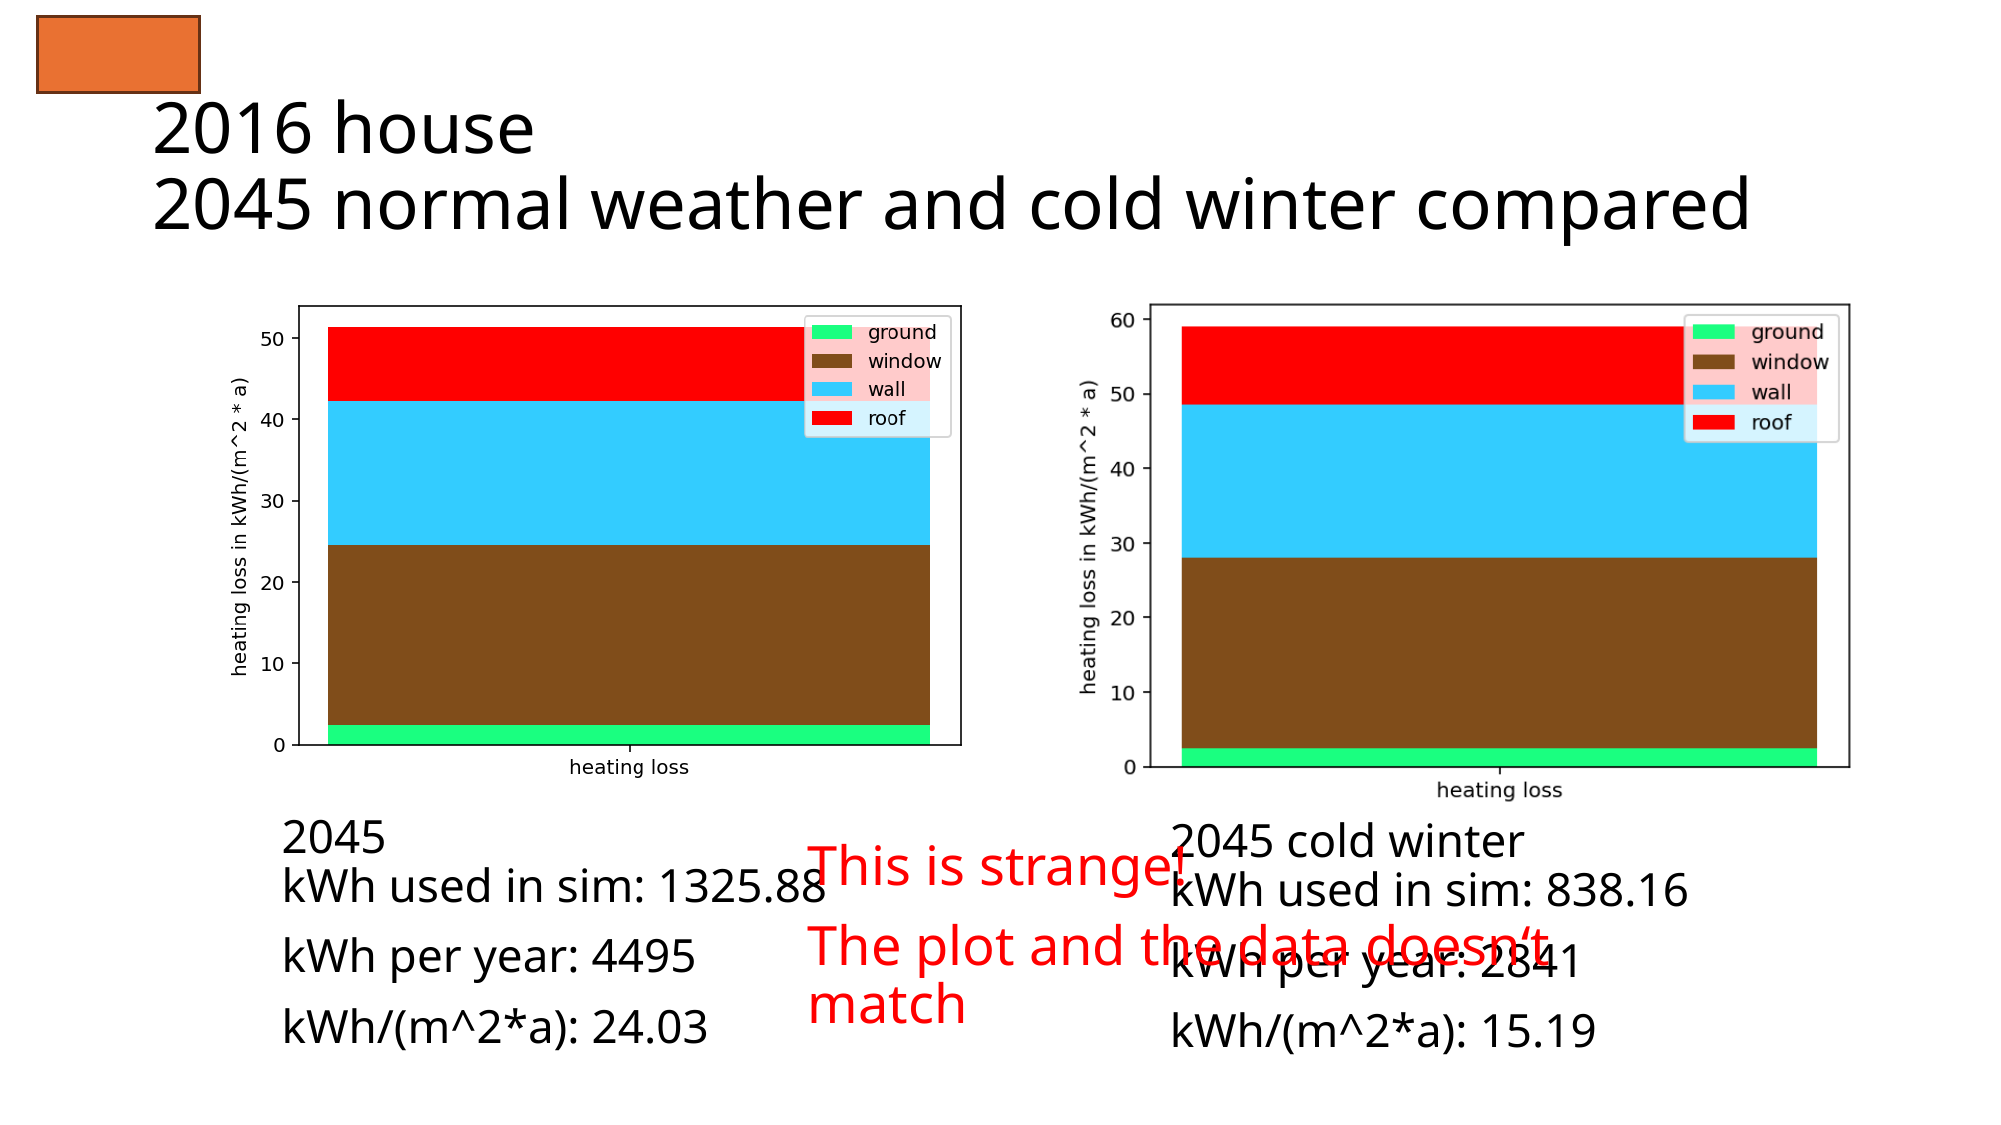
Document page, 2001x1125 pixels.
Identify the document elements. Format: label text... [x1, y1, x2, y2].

text_box [36, 15, 201, 94]
text_box This is strange! The plot and the data doesn‘t match [792, 831, 1637, 1113]
text_box 2045 kWh used in sim: 1325.88 kWh per year: 4495 kWh/(m^2*a): 24.03 [266, 806, 1111, 1087]
picture [217, 292, 973, 792]
text_box 2045 cold winter kWh used in sim: 838.16 kWh per year: 2841 kWh/(m^2*a): 15.19 [1154, 810, 1999, 1091]
title 2016 house 2045 normal weather and cold winter compared [137, 59, 1863, 278]
picture [1066, 290, 1863, 817]
